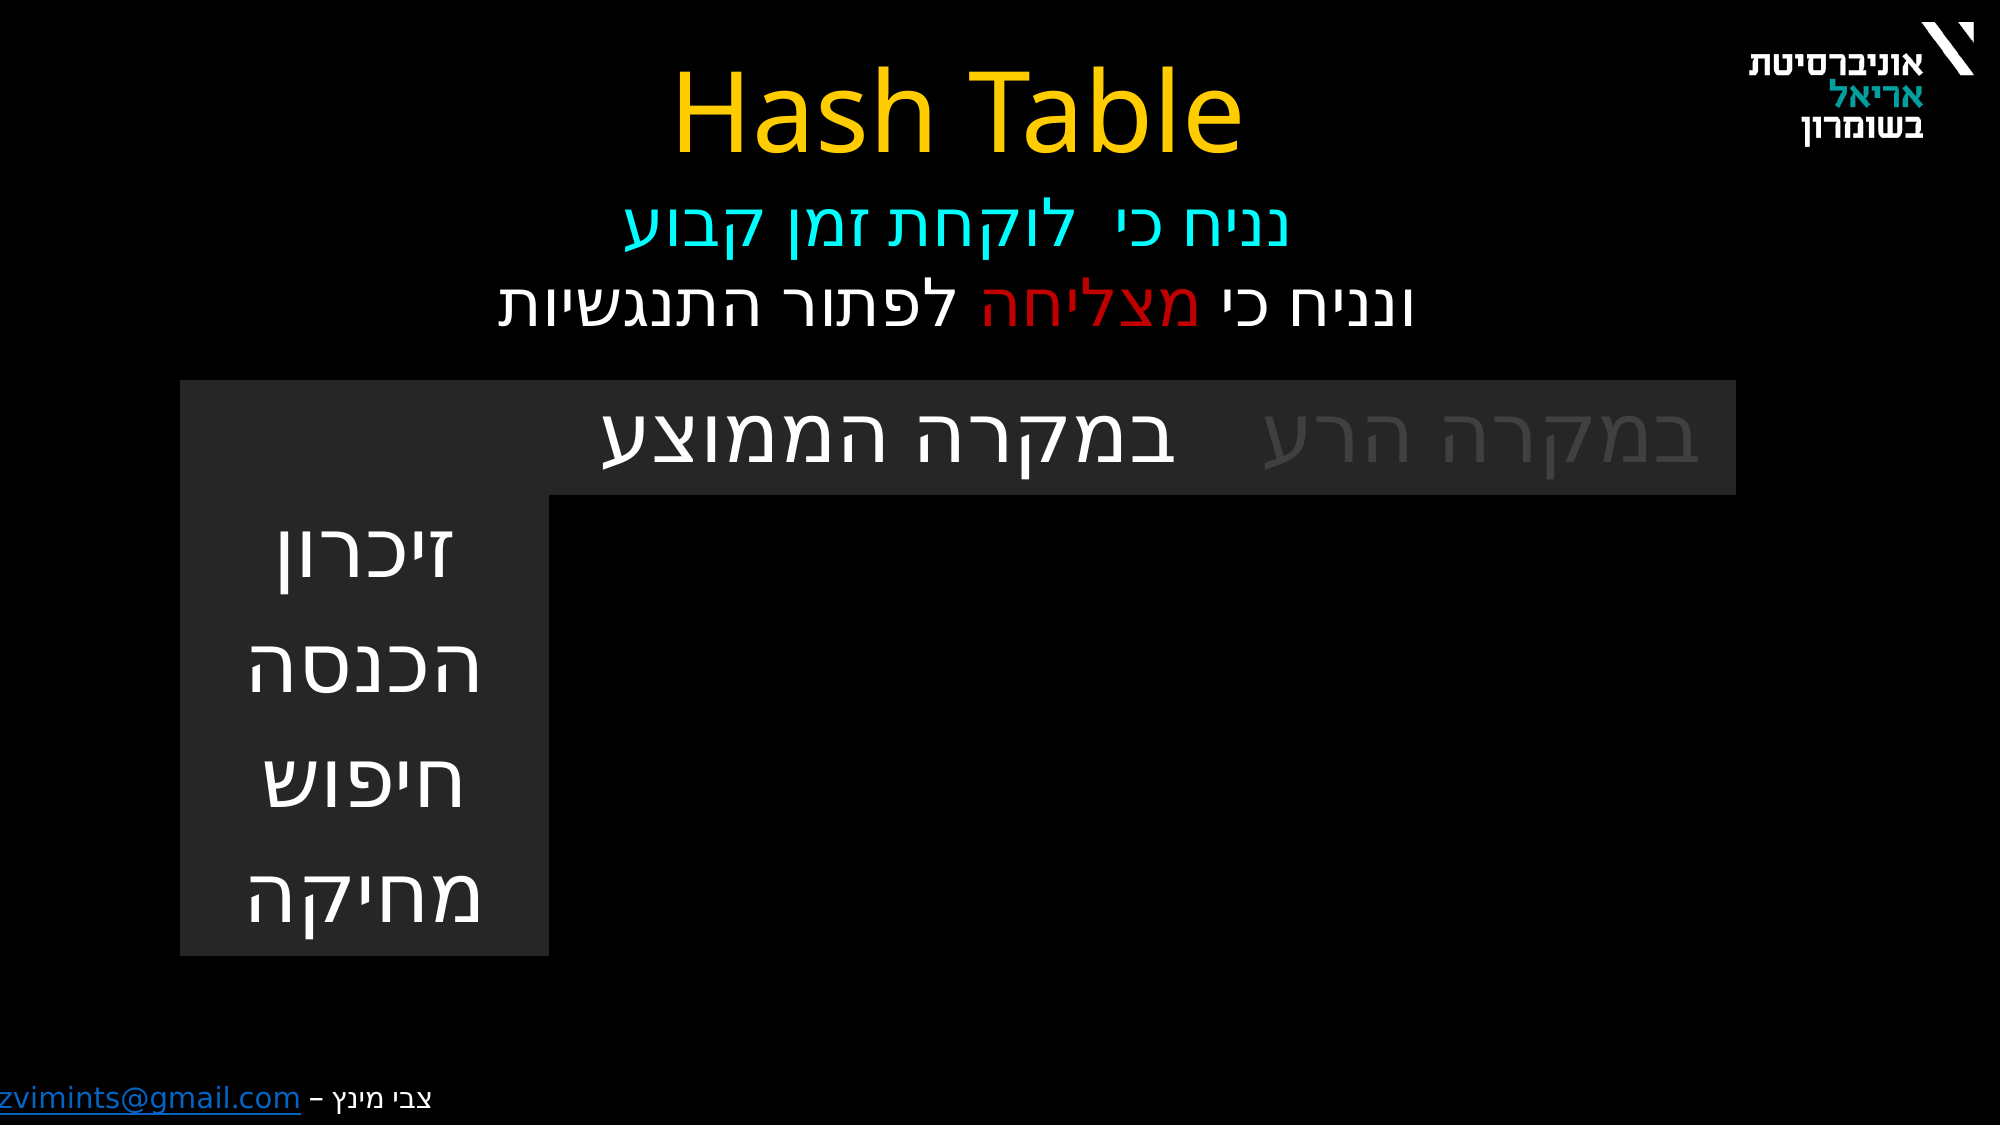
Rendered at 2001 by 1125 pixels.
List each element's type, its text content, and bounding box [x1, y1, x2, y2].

text_box Hash Table [500, 32, 1416, 183]
picture [1749, 22, 1974, 147]
text_box צבי מינץ – zvimints@gmail.com [0, 1073, 958, 1125]
